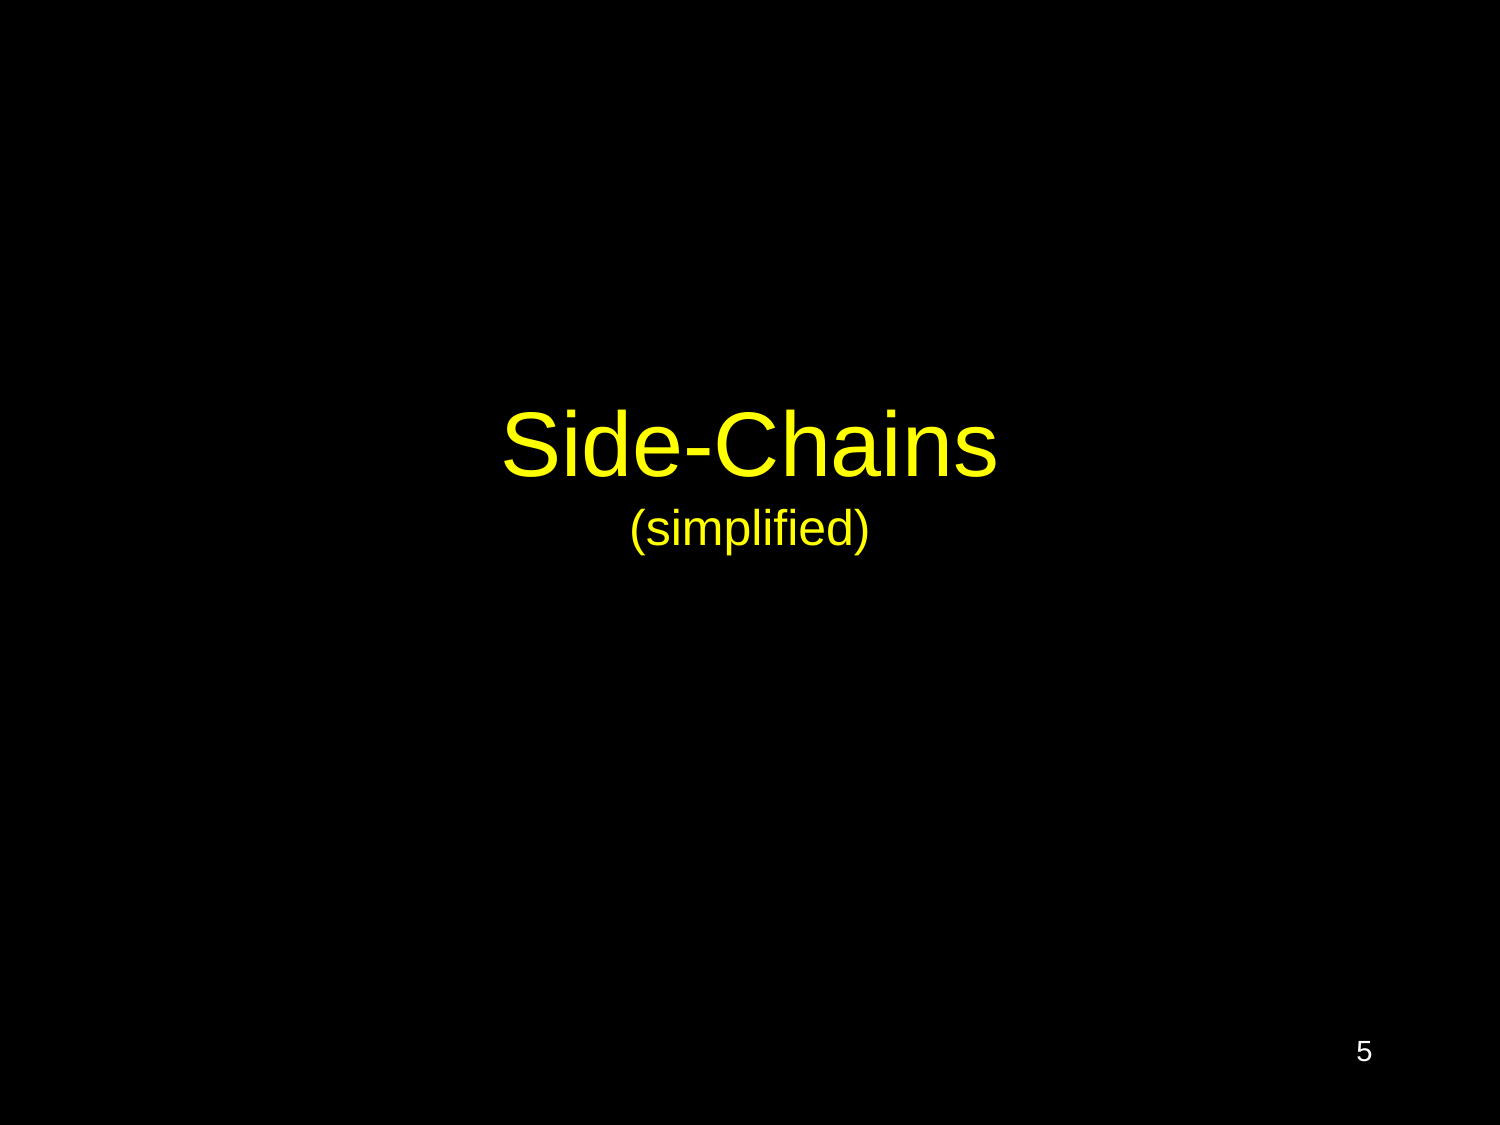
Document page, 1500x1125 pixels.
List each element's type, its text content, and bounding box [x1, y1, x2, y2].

slide_number 5 [1074, 1024, 1388, 1101]
title Side-Chains (simplified) [112, 349, 1388, 591]
